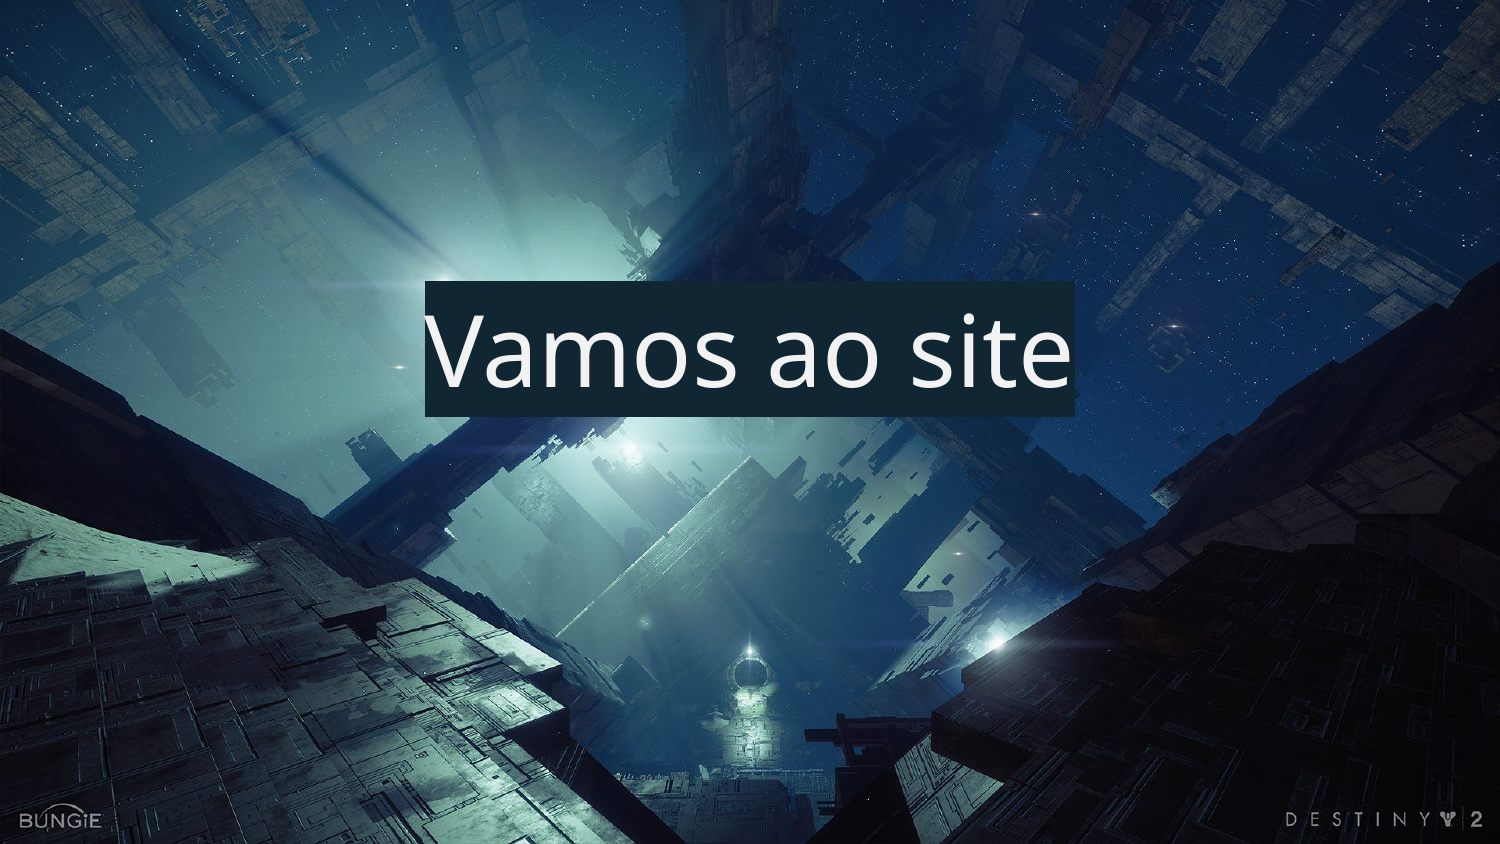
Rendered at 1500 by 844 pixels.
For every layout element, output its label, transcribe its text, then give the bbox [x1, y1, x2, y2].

text_box Vamos ao site [188, 284, 1312, 411]
picture [0, 0, 1500, 844]
